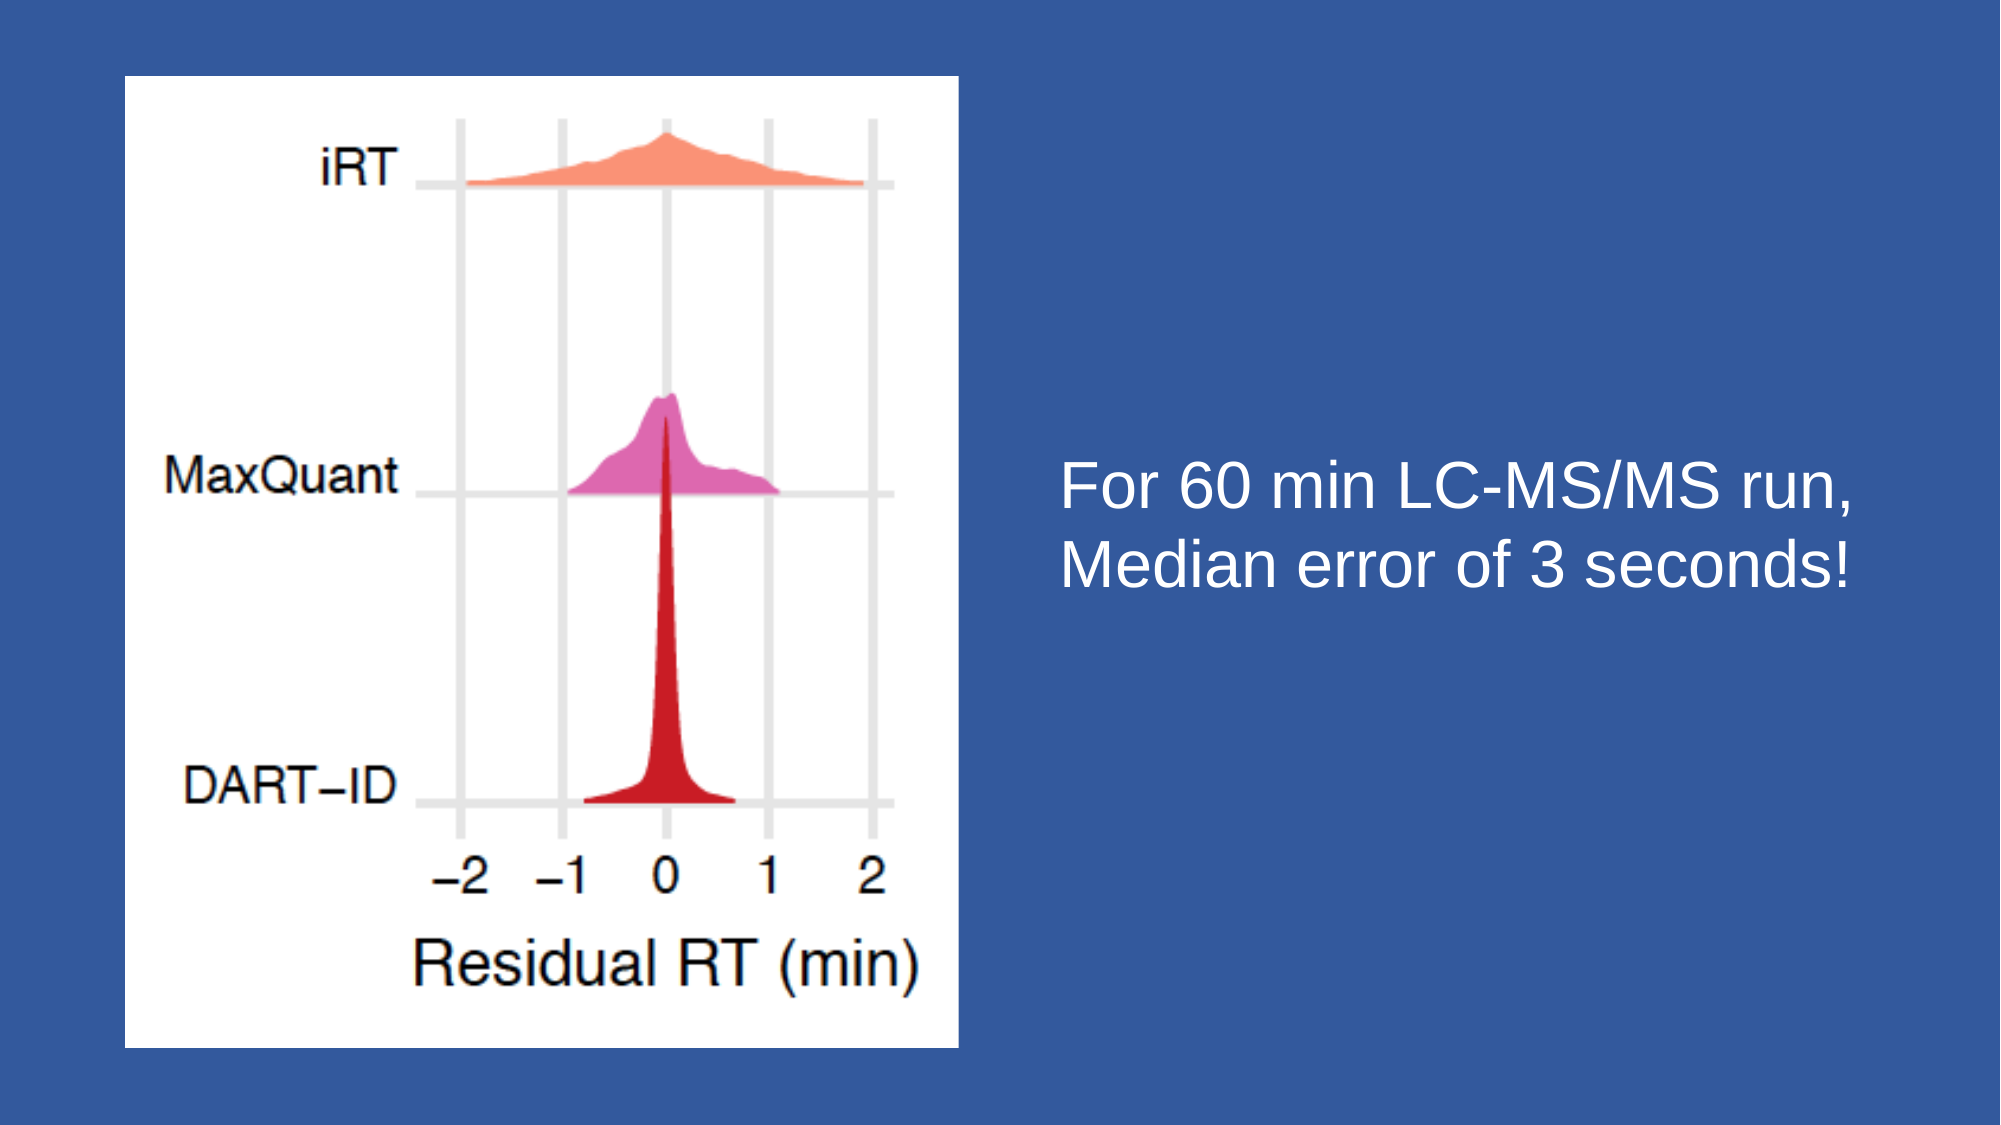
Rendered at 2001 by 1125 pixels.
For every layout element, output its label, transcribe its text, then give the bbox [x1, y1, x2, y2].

text_box For 60 min LC-MS/MS run, Median error of 3 seconds! [1045, 433, 1871, 609]
picture [125, 76, 959, 1049]
